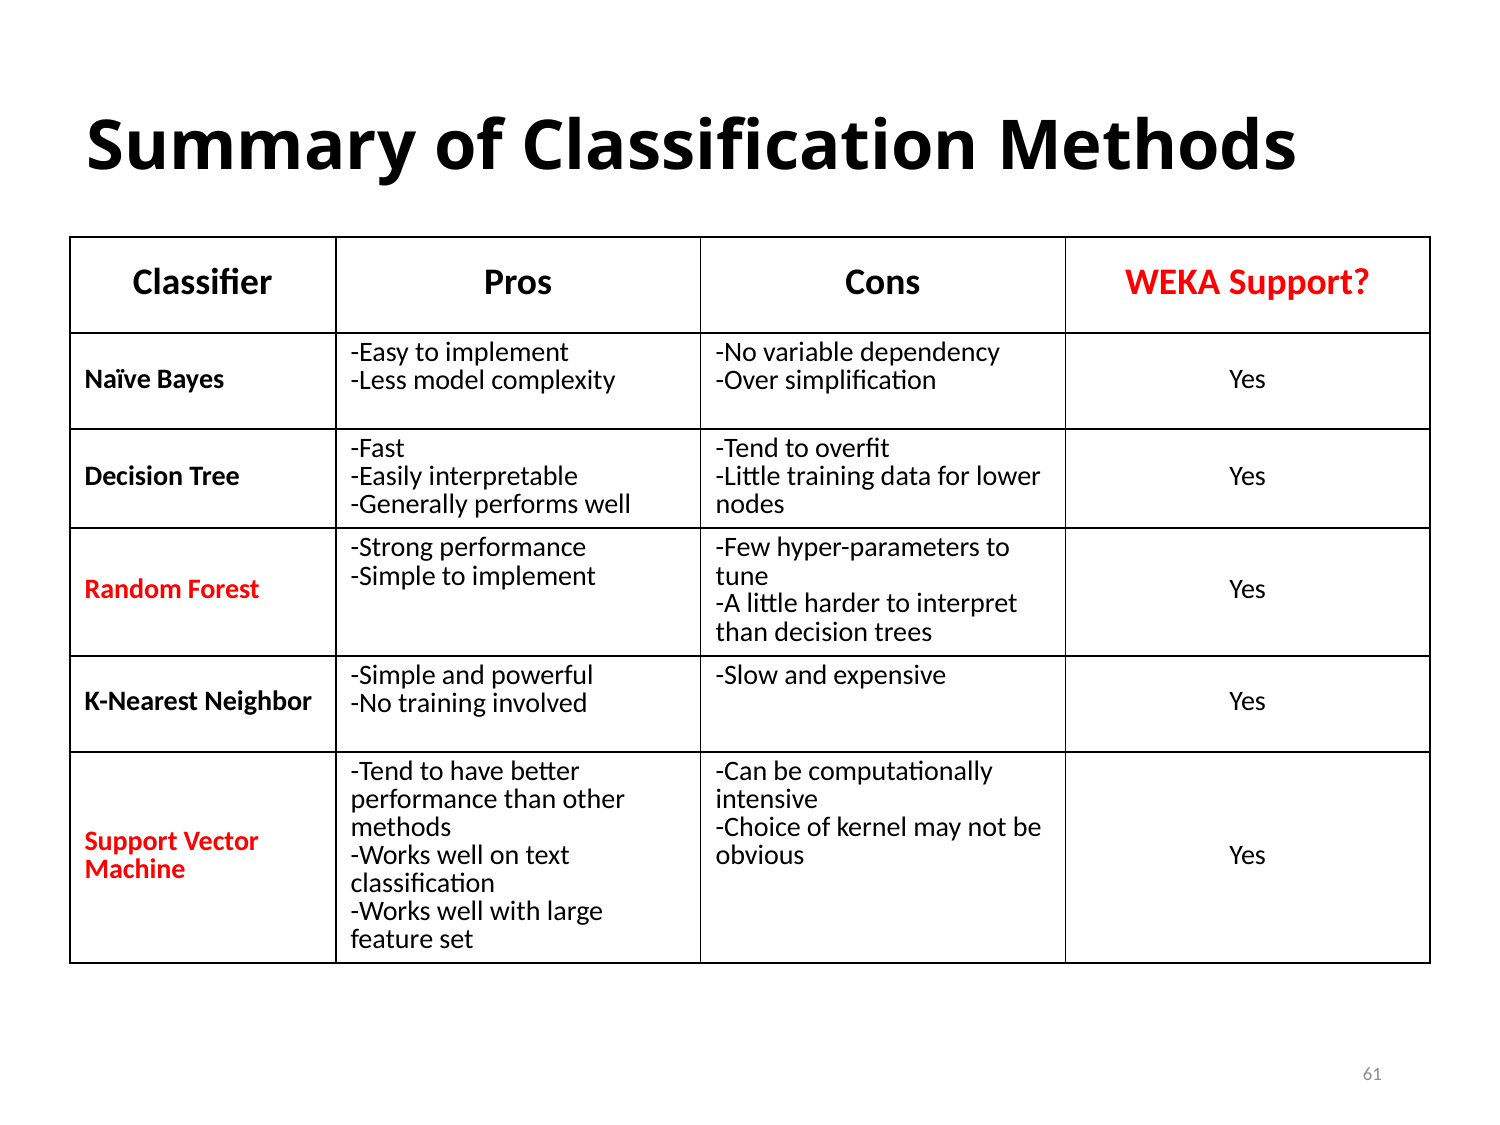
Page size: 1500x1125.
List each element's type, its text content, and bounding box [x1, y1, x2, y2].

table_cell -Strong performance -Simple to implement [337, 529, 700, 655]
table_cell Random Forest [71, 529, 335, 655]
table_cell Yes [1066, 430, 1429, 527]
table_cell -Simple and powerful -No training involved [337, 657, 700, 751]
table_cell Support Vector Machine [71, 753, 335, 962]
table_cell Yes [1066, 753, 1429, 962]
table_cell -Slow and expensive [701, 657, 1065, 751]
table_header Classifier [71, 238, 335, 332]
table_cell Yes [1066, 529, 1429, 655]
table_header Pros [337, 238, 700, 332]
table_cell Naïve Bayes [71, 334, 335, 428]
table_cell -Tend to overfit -Little training data for lower nodes [701, 430, 1065, 527]
table_cell Decision Tree [71, 430, 335, 527]
table_cell -No variable dependency -Over simplification [701, 334, 1065, 428]
table_cell -Few hyper-parameters to tune -A little harder to interpret than decision trees [701, 529, 1065, 655]
table_cell -Can be computationally intensive -Choice of kernel may not be obvious [701, 753, 1065, 962]
table_cell Yes [1066, 657, 1429, 751]
table_cell -Fast -Easily interpretable -Generally performs well [337, 430, 700, 527]
table_cell -Easy to implement -Less model complexity [337, 334, 700, 428]
table_cell K-Nearest Neighbor [71, 657, 335, 751]
table_header Cons [701, 238, 1065, 332]
table_cell -Tend to have better performance than other methods -Works well on text classification -Works well with large feature set [337, 753, 700, 962]
slide_number 61 [1059, 1042, 1397, 1103]
table_cell Yes [1066, 334, 1429, 428]
table_header WEKA Support? [1066, 238, 1429, 332]
title Summary of Classification Methods [71, 38, 1366, 236]
